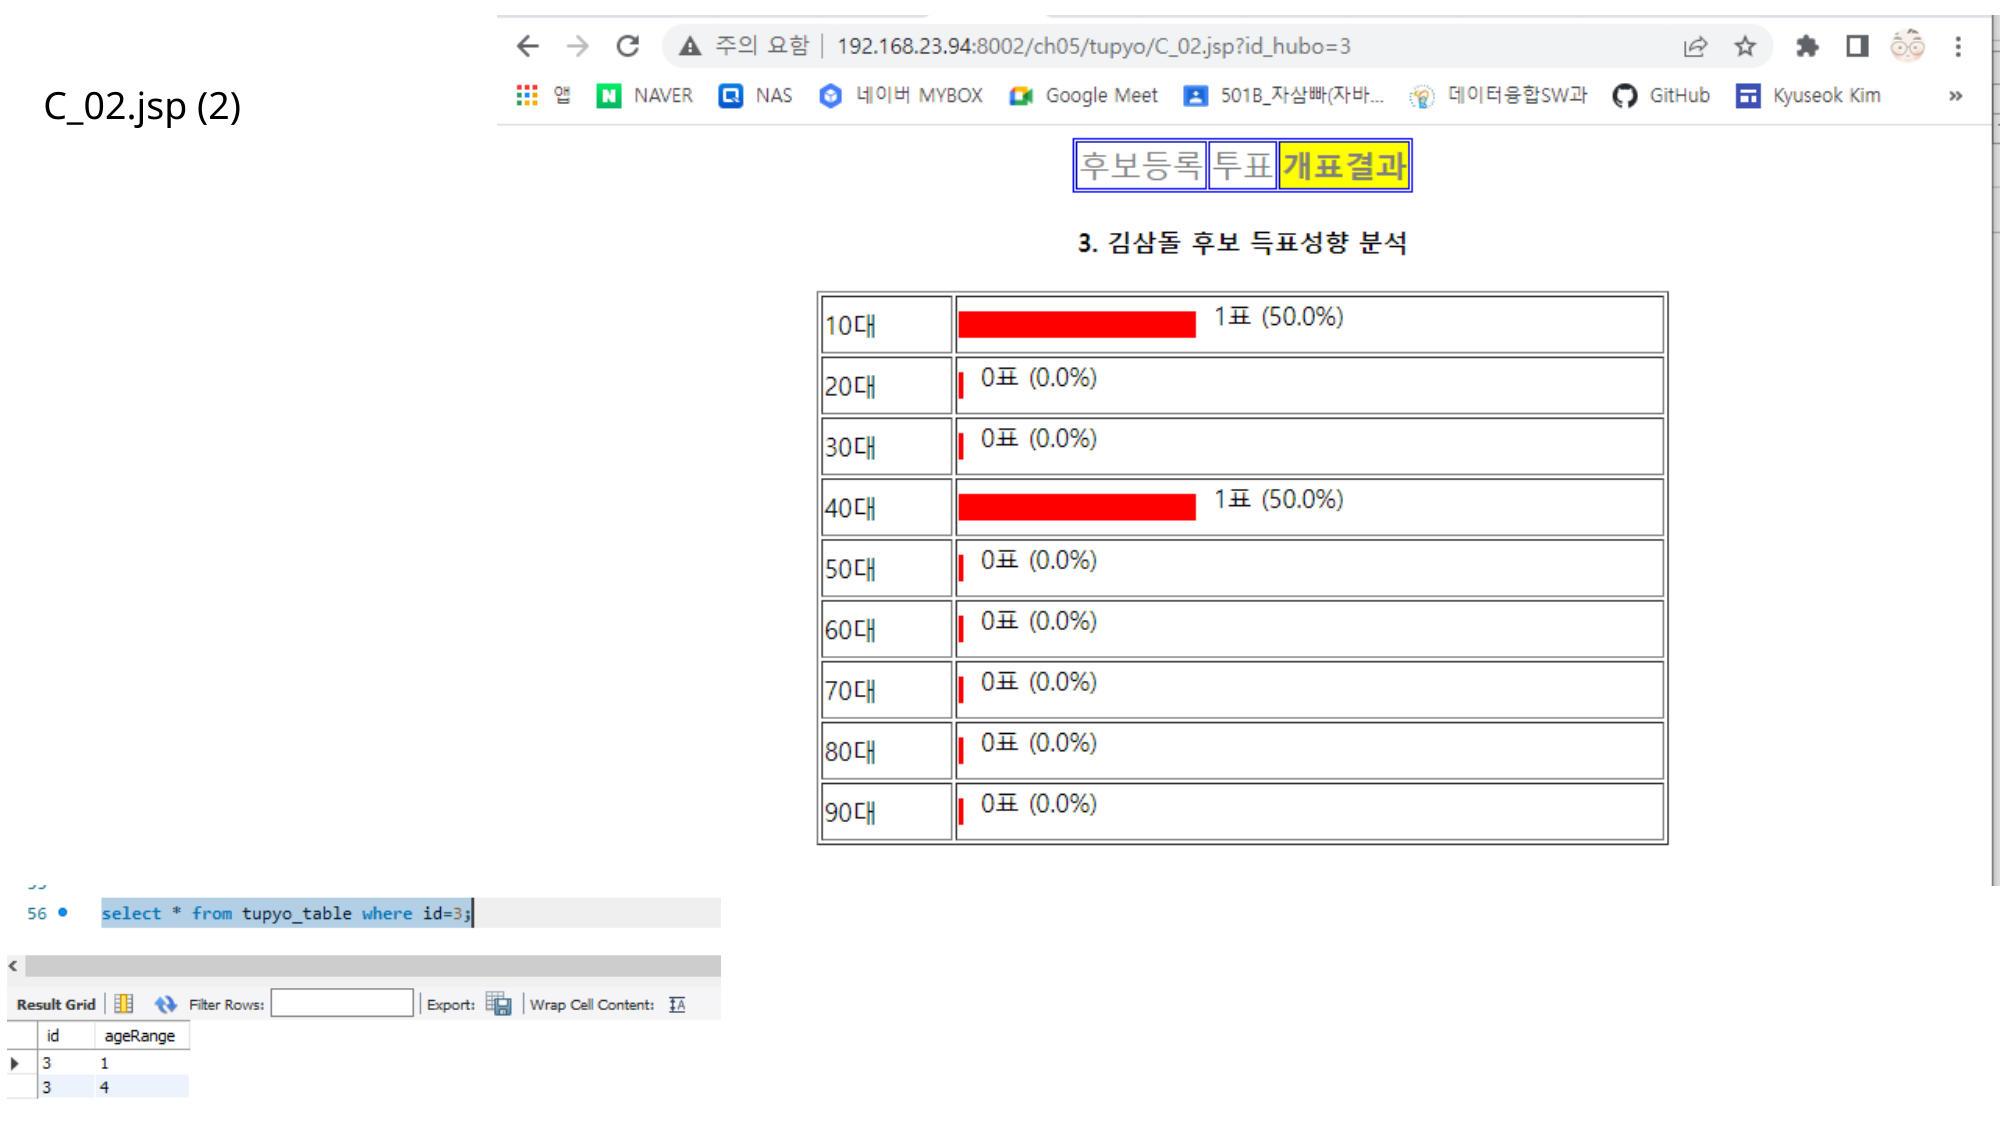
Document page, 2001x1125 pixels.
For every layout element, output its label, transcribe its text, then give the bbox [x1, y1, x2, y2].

picture [7, 15, 2000, 1125]
text_box C_02.jsp (2) [28, 74, 257, 134]
